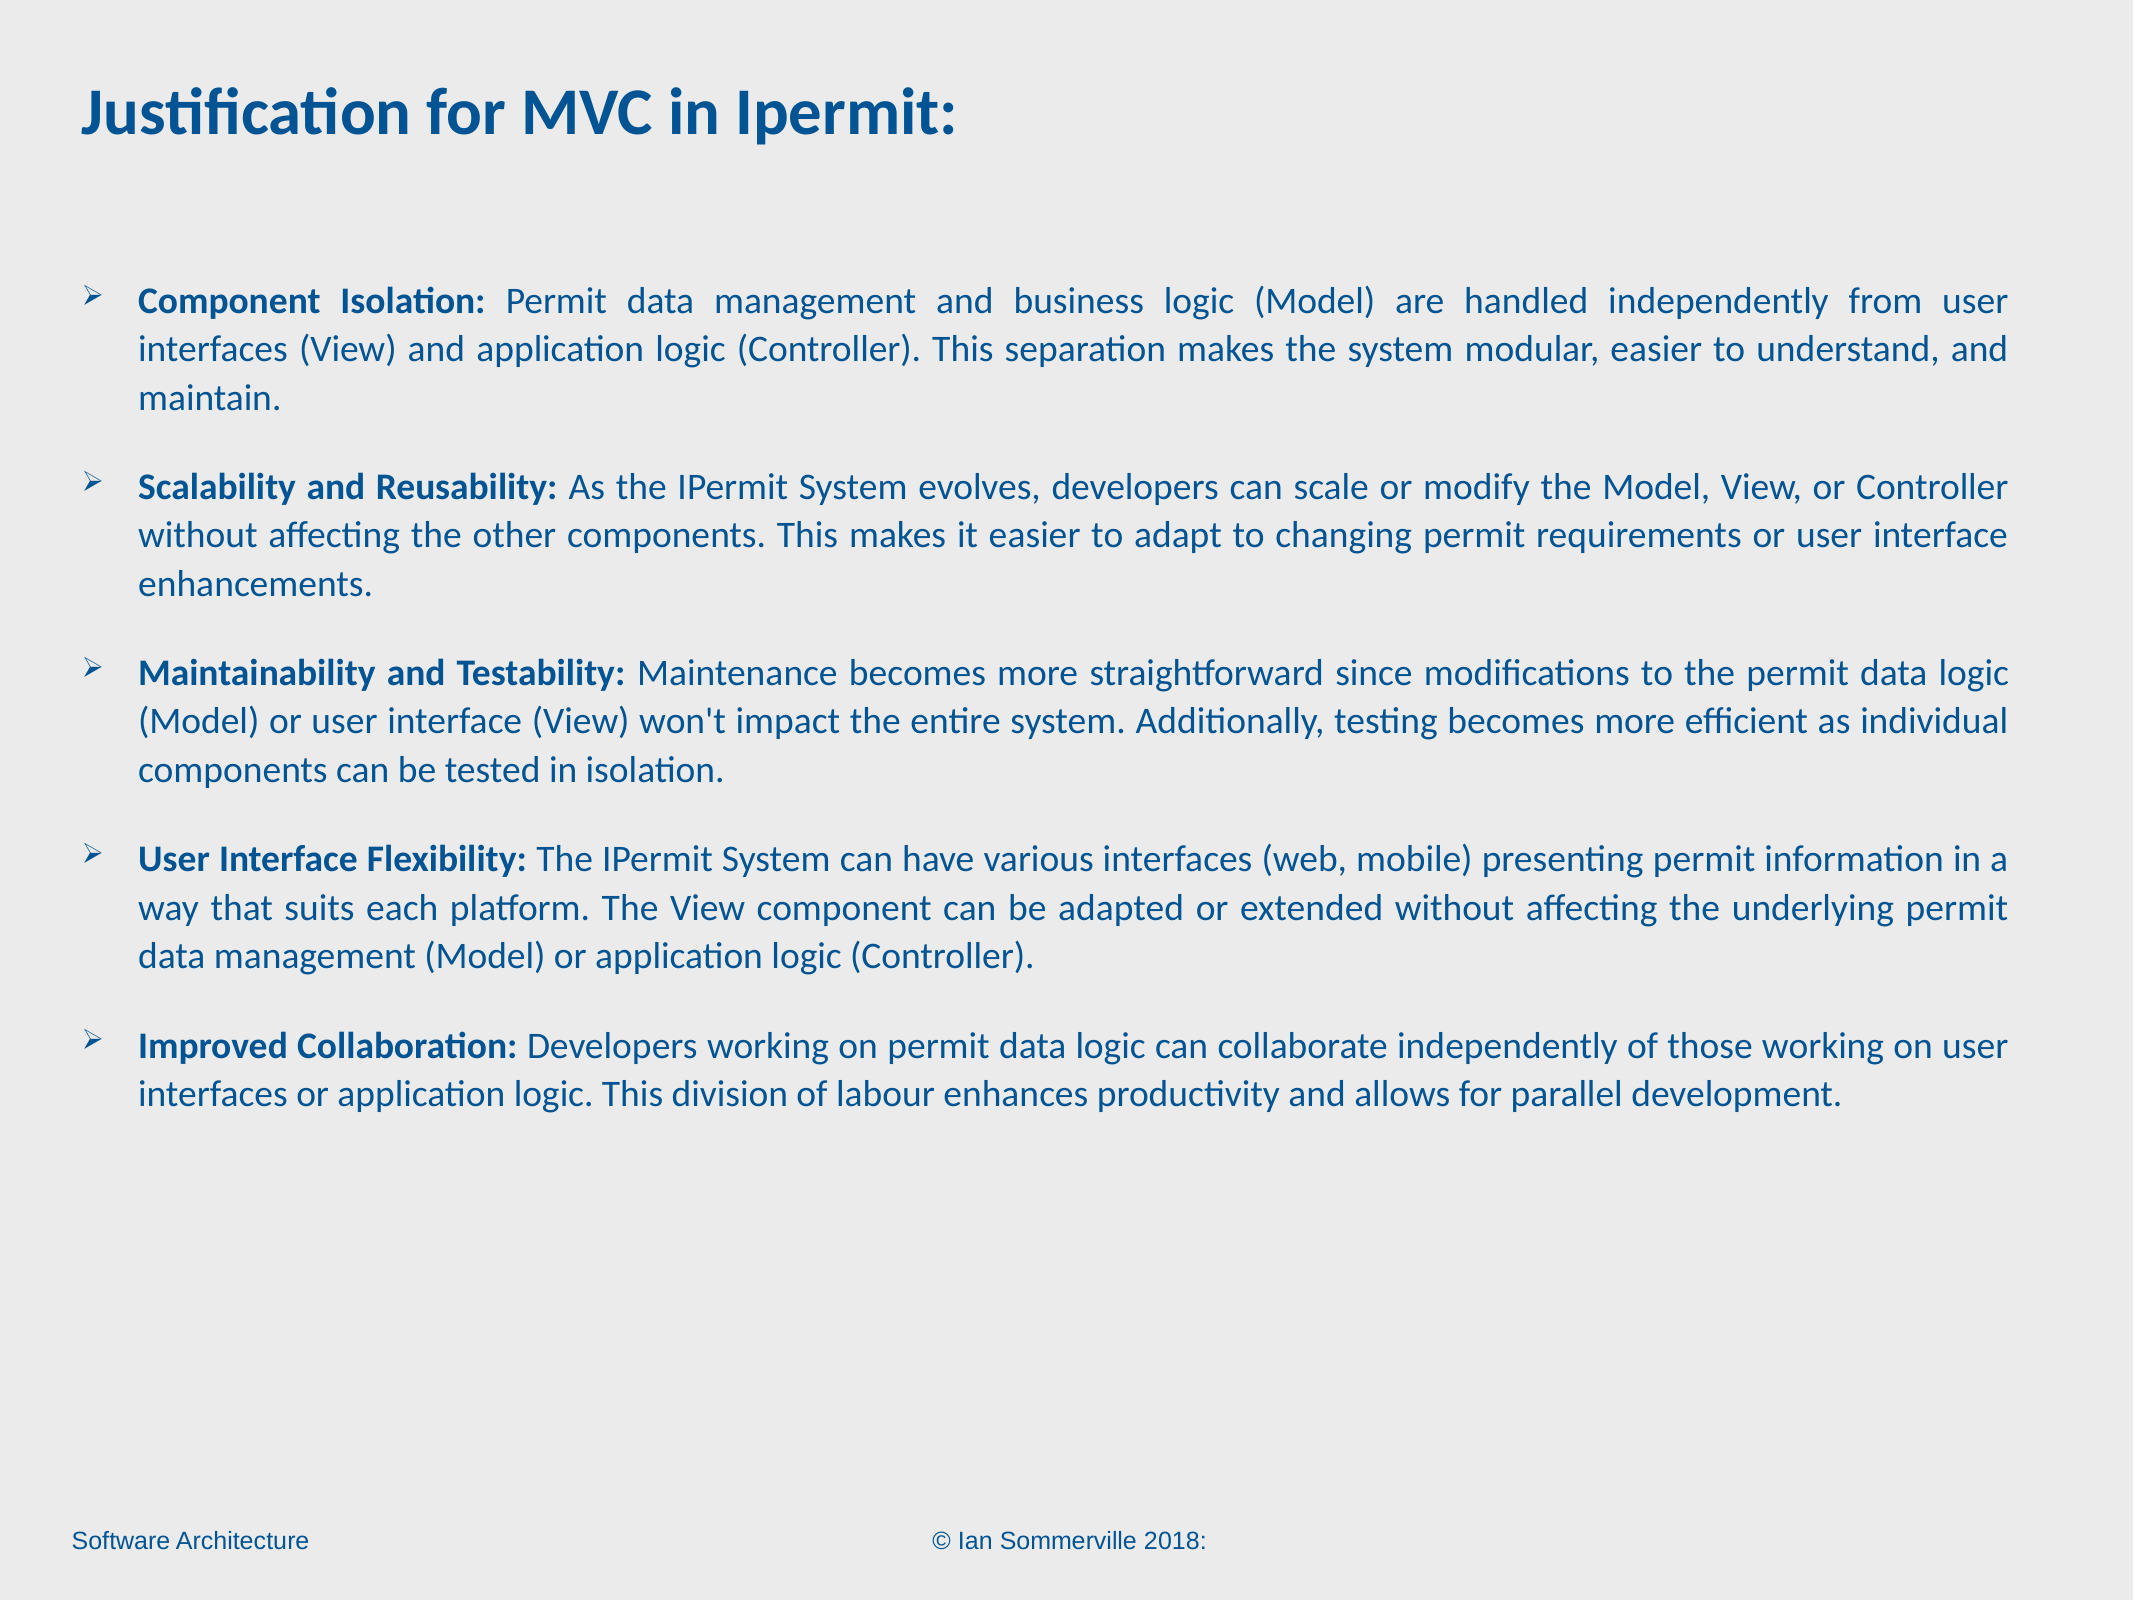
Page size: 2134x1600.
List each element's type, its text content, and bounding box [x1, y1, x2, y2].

title Justification for MVC in Ipermit: [72, 58, 2045, 240]
list Component Isolation: Permit data management and business logic (Model) are handled independently from user interfaces (View) and application logic (Controller). This separation makes the system modular, easier to understand, and maintain. Scalability and Reusability: As the IPermit System evolves, developers can scale or modify the Model, View, or Controller without affecting the other components. This makes it easier to adapt to changing permit requirements or user interface enhancements. Maintainability and Testability: Maintenance becomes more straightforward since modifications to the permit data logic (Model) or user interface (View) won't impact the entire system. Additionally, testing becomes more efficient as individual components can be tested in isolation. User Interface Flexibility: The IPermit System can have various interfaces (web, mobile) presenting permit information in a way that suits each platform. The View component can be adapted or extended without affecting the underlying permit data management (Model) or application logic (Controller). Improved Collaboration: Developers working on permit data logic can collaborate independently of those working on user interfaces or application logic. This division of labour enhances productivity and allows for parallel development. [72, 264, 2020, 1446]
